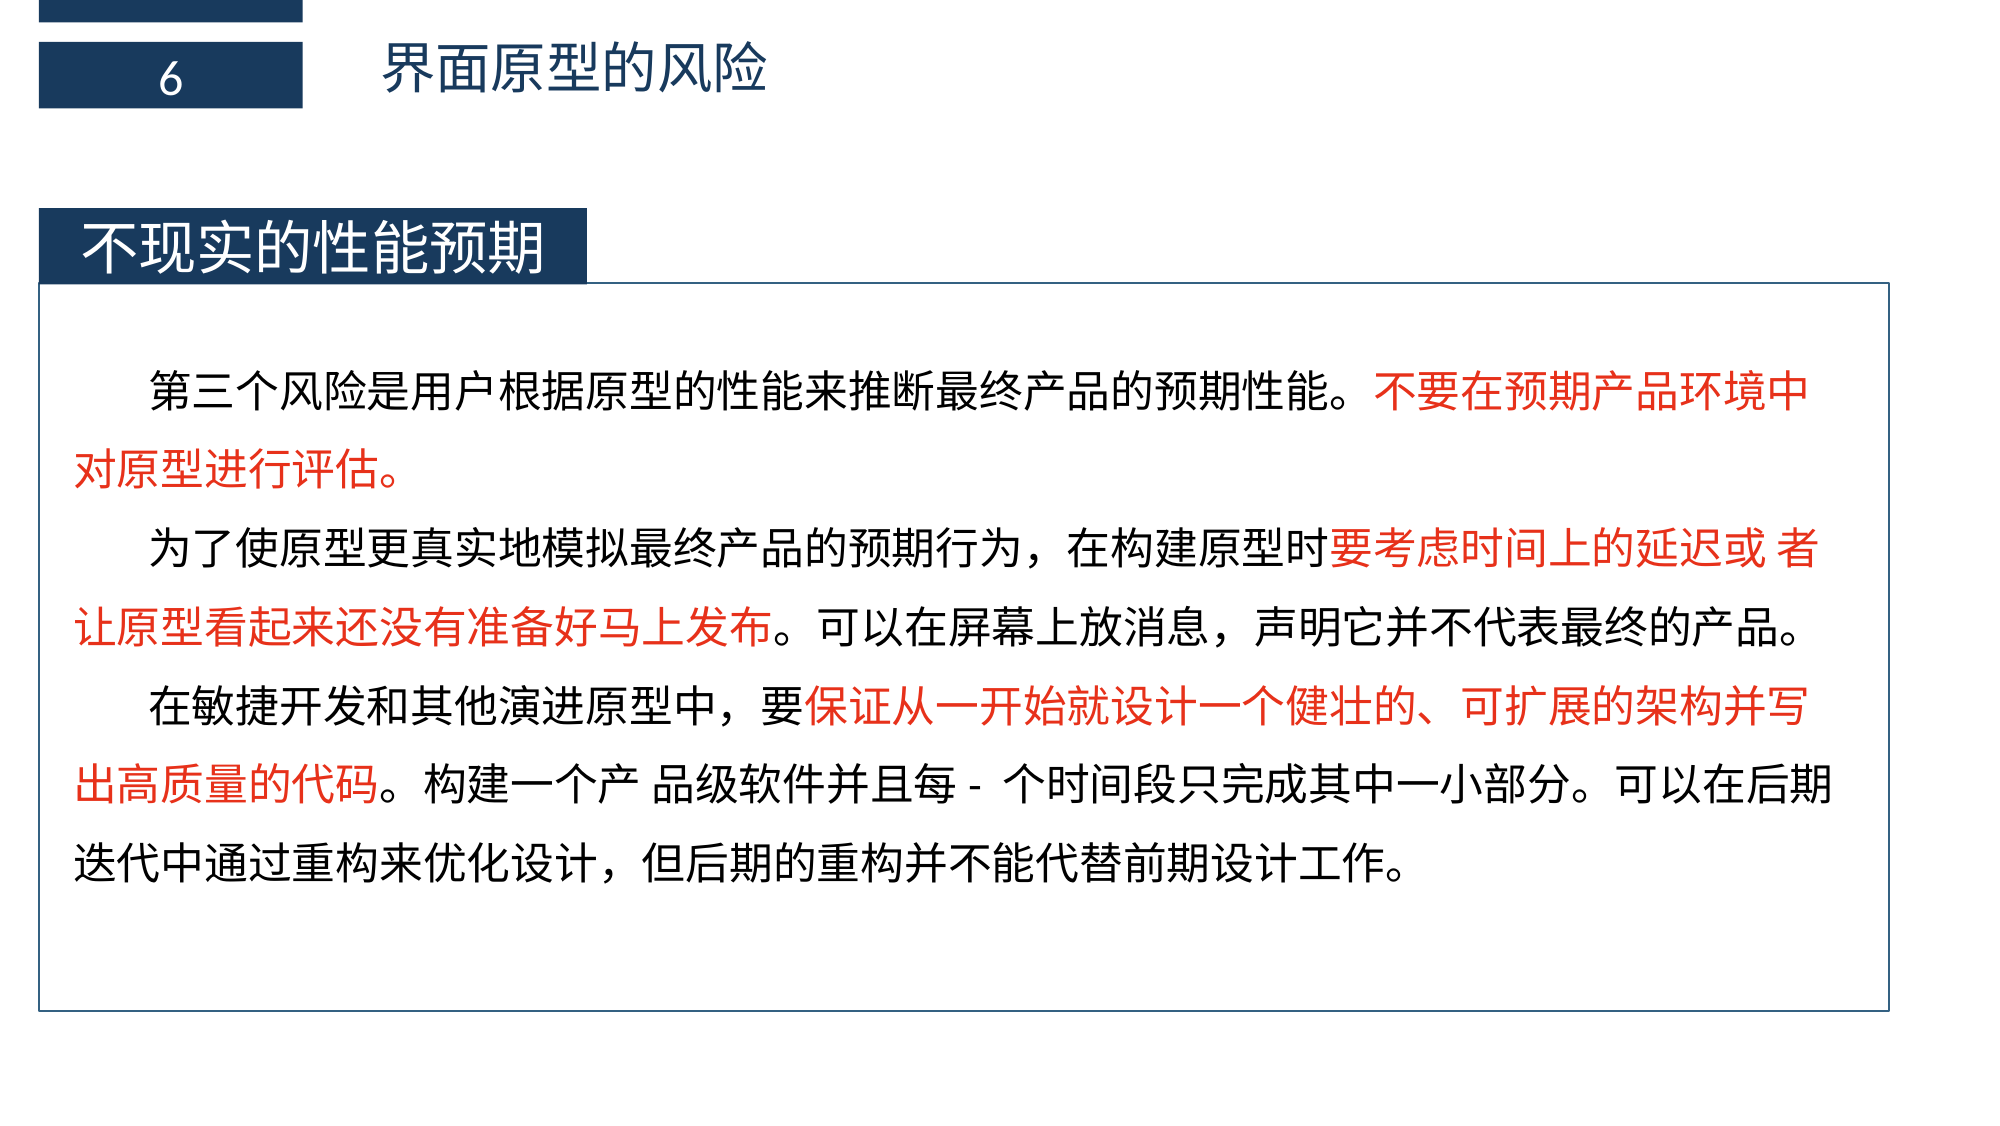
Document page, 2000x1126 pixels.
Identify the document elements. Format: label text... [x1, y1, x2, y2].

text_box [366, 22, 1360, 105]
text_box 6 [37, 40, 305, 111]
text_box 界面原型的风险 [365, 26, 1359, 108]
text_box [38, 207, 1889, 1012]
text_box [37, 0, 305, 24]
